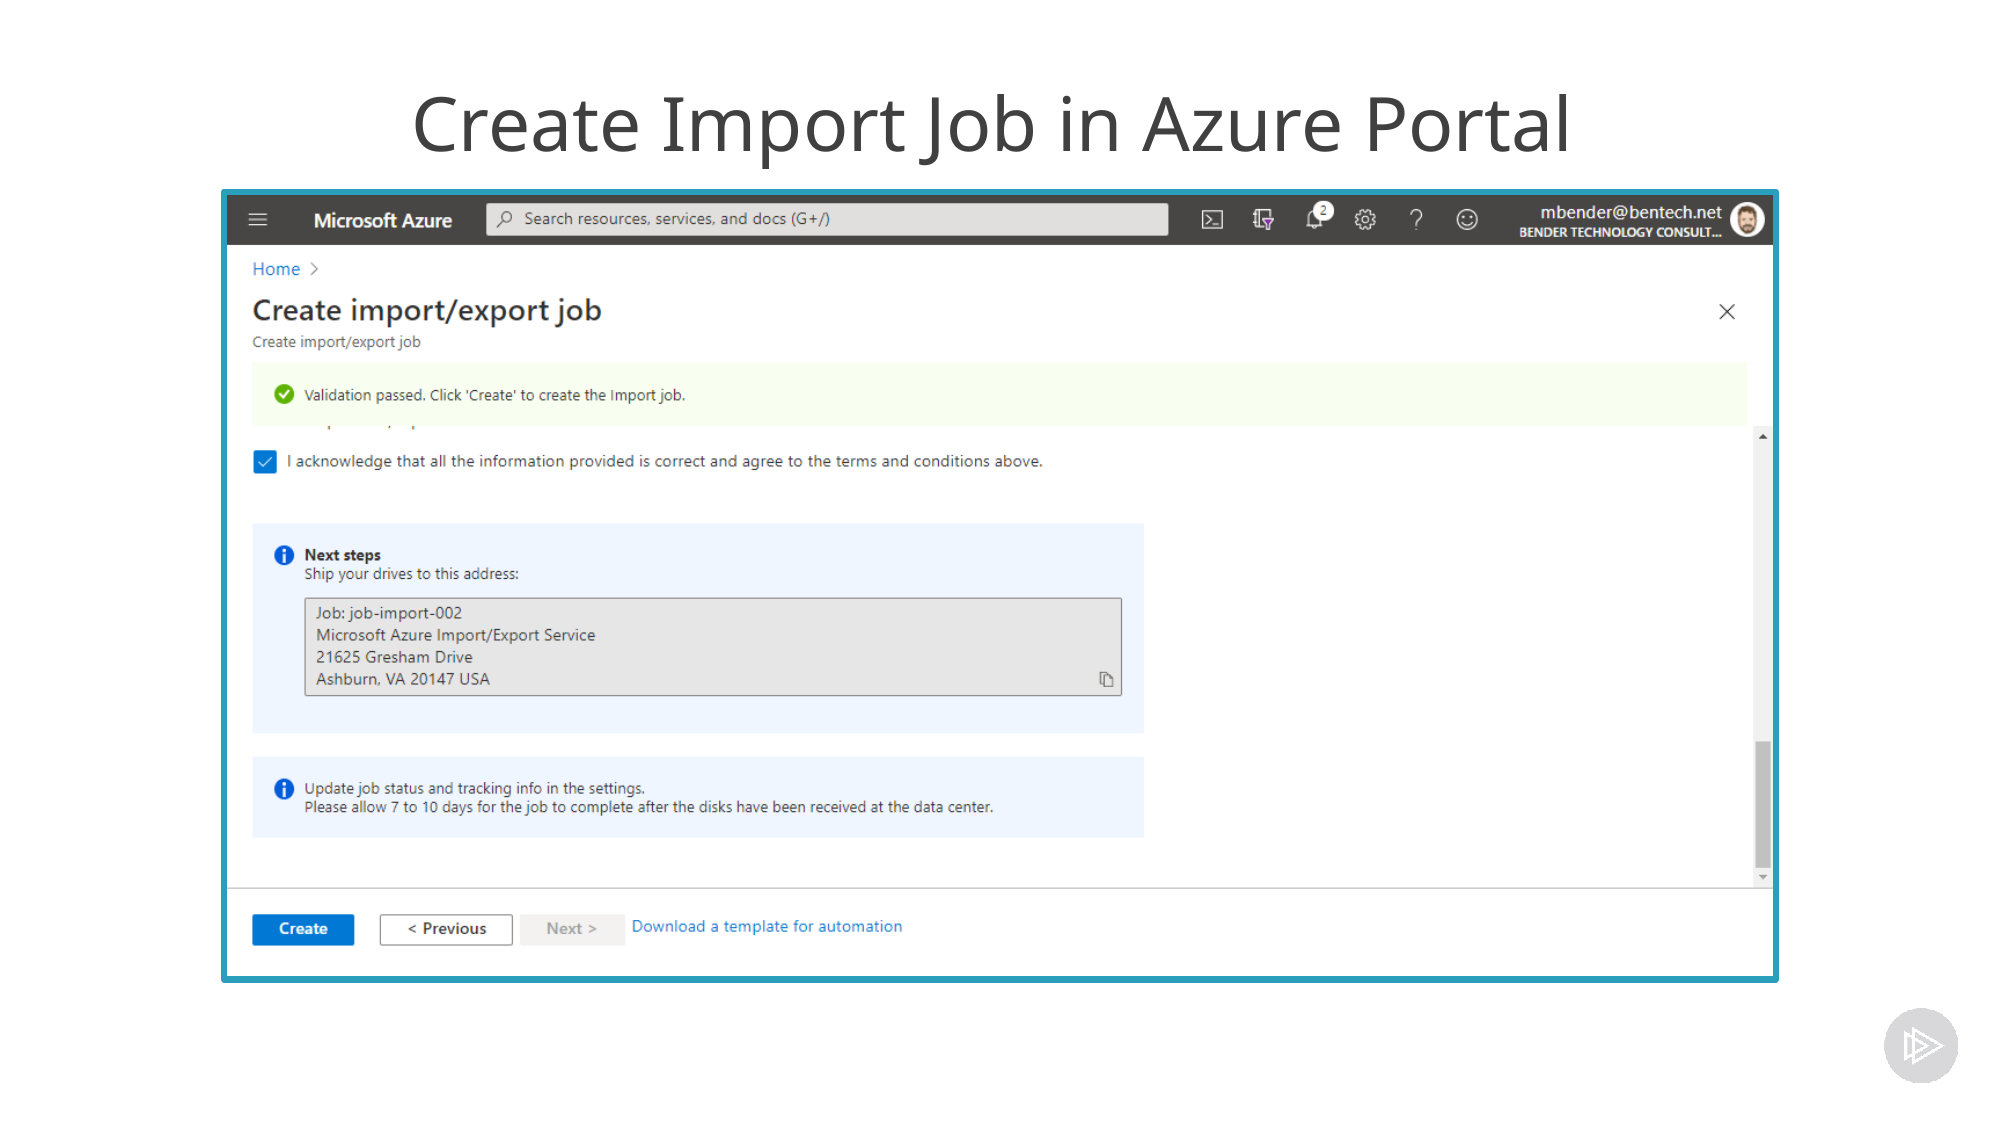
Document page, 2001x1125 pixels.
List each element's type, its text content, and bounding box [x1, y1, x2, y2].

picture [226, 194, 1773, 977]
title Create Import Job in Azure Portal [115, 82, 1885, 155]
